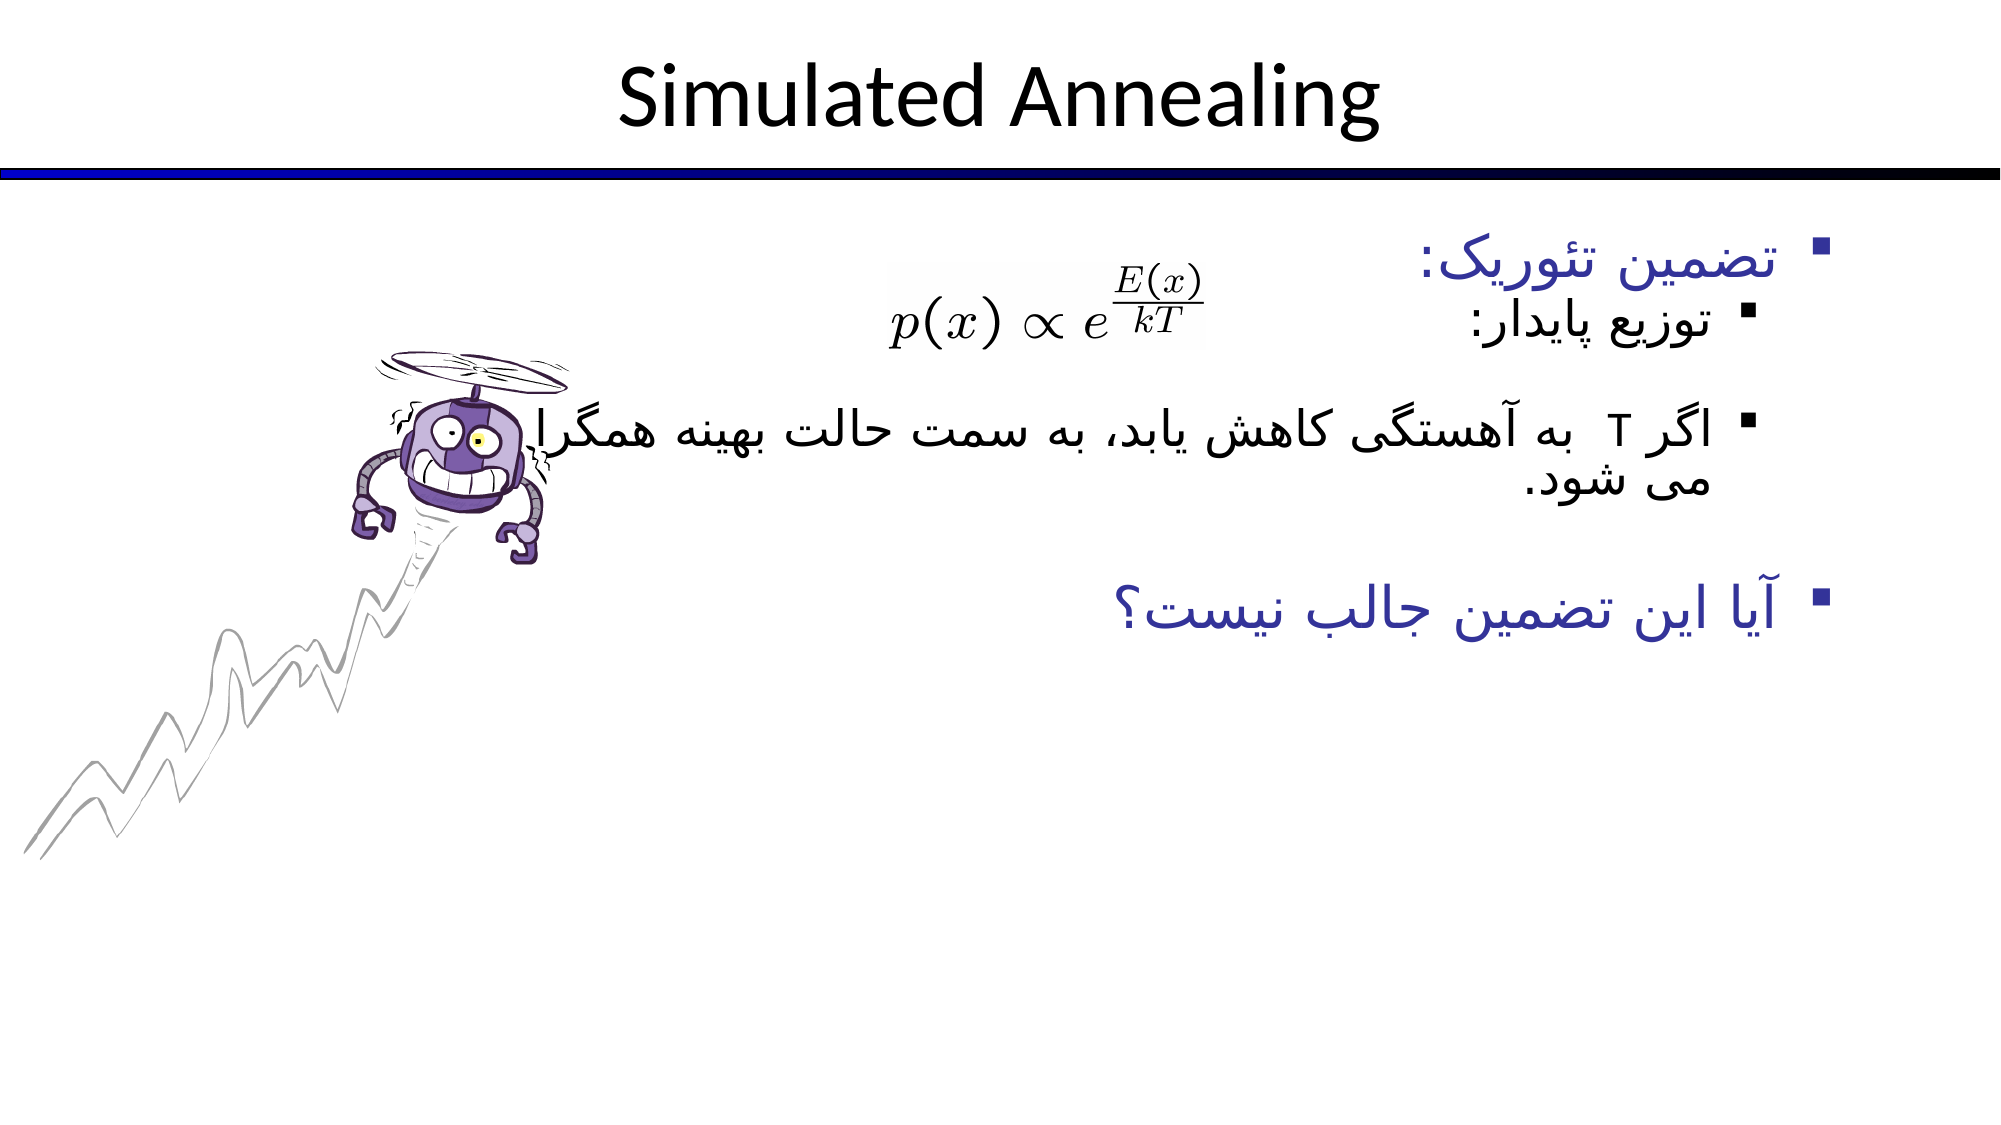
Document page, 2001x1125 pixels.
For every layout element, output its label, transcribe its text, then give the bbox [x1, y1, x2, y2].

picture [887, 261, 1207, 351]
title Simulated Annealing [0, 0, 2000, 184]
picture [2, 324, 588, 870]
list تضمین تئوریک: توزیع پایدار: اگر T به آهستگی کاهش یابد، به سمت حالت بهینه همگرا می شود. آیا این تضمین جالب نیست؟ [499, 224, 1851, 1026]
